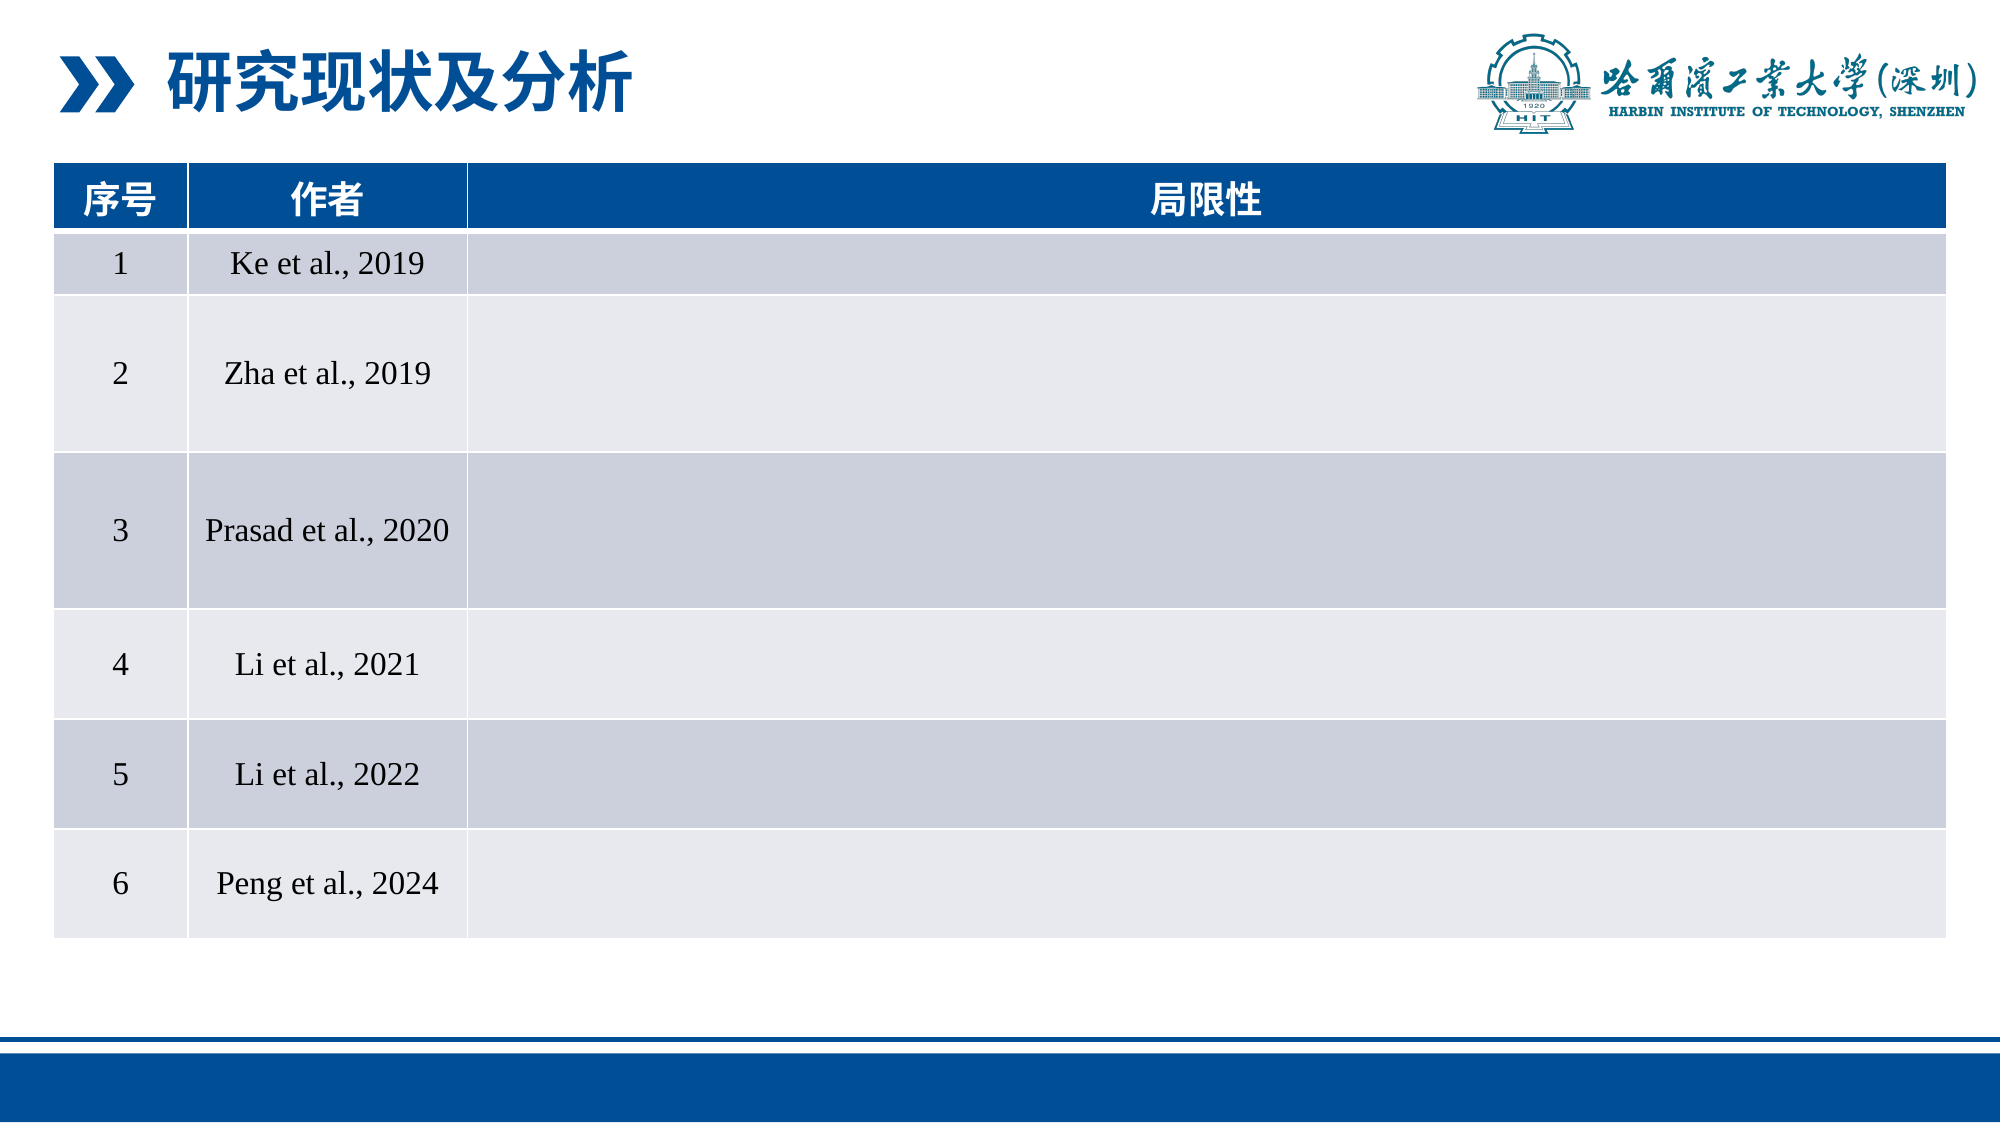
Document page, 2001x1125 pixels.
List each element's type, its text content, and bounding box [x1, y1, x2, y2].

table_header 序号 [54, 163, 187, 228]
table_cell 6 [54, 830, 187, 938]
table_header 作者 [189, 163, 467, 228]
table_cell 5 [54, 720, 187, 828]
list 研究现状及分析 [152, 34, 1440, 135]
table_cell [468, 610, 1946, 718]
table_cell Ke et al., 2019 [189, 234, 467, 294]
picture [1475, 32, 1983, 137]
table_cell [468, 296, 1946, 451]
table_cell Prasad et al., 2020 [189, 453, 467, 608]
table_cell [468, 830, 1946, 938]
table_header 局限性 [468, 163, 1946, 228]
table_cell [468, 720, 1946, 828]
table_cell 4 [54, 610, 187, 718]
table_cell 2 [54, 296, 187, 451]
table_cell 1 [54, 234, 187, 294]
table_cell [468, 234, 1946, 294]
table_cell Li et al., 2021 [189, 610, 467, 718]
table_cell Zha et al., 2019 [189, 296, 467, 451]
table_cell Li et al., 2022 [189, 720, 467, 828]
table_cell 3 [54, 453, 187, 608]
table_cell Peng et al., 2024 [189, 830, 467, 938]
table_cell [468, 453, 1946, 608]
